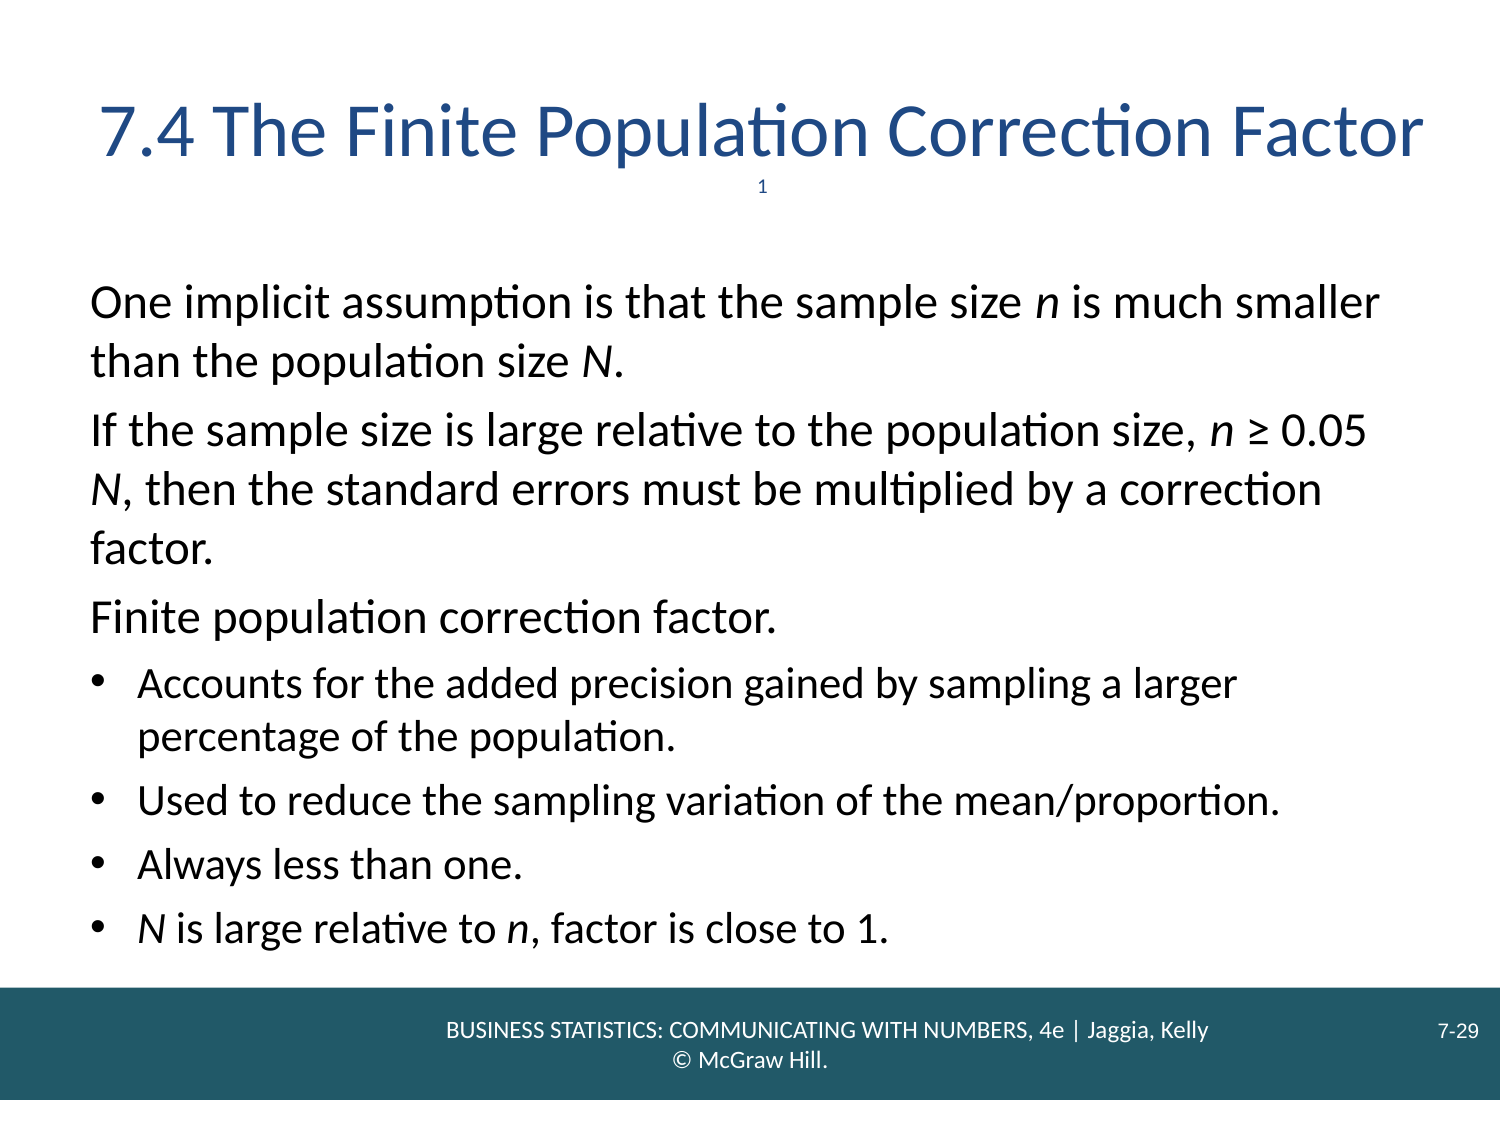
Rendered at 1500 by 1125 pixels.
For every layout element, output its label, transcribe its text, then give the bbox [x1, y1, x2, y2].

title 7.4 The Finite Population Correction Factor 1 [75, 45, 1450, 233]
list One implicit assumption is that the sample size n is much smaller than the population size N. If the sample size is large relative to the population size, n ≥ 0.05 N, then the standard errors must be multiplied by a correction factor. Finite population correction factor. Accounts for the added precision gained by sampling a larger percentage of the population. Used to reduce the sampling variation of the mean/proportion. Always less than one. N is large relative to n, factor is close to 1. [75, 262, 1425, 963]
